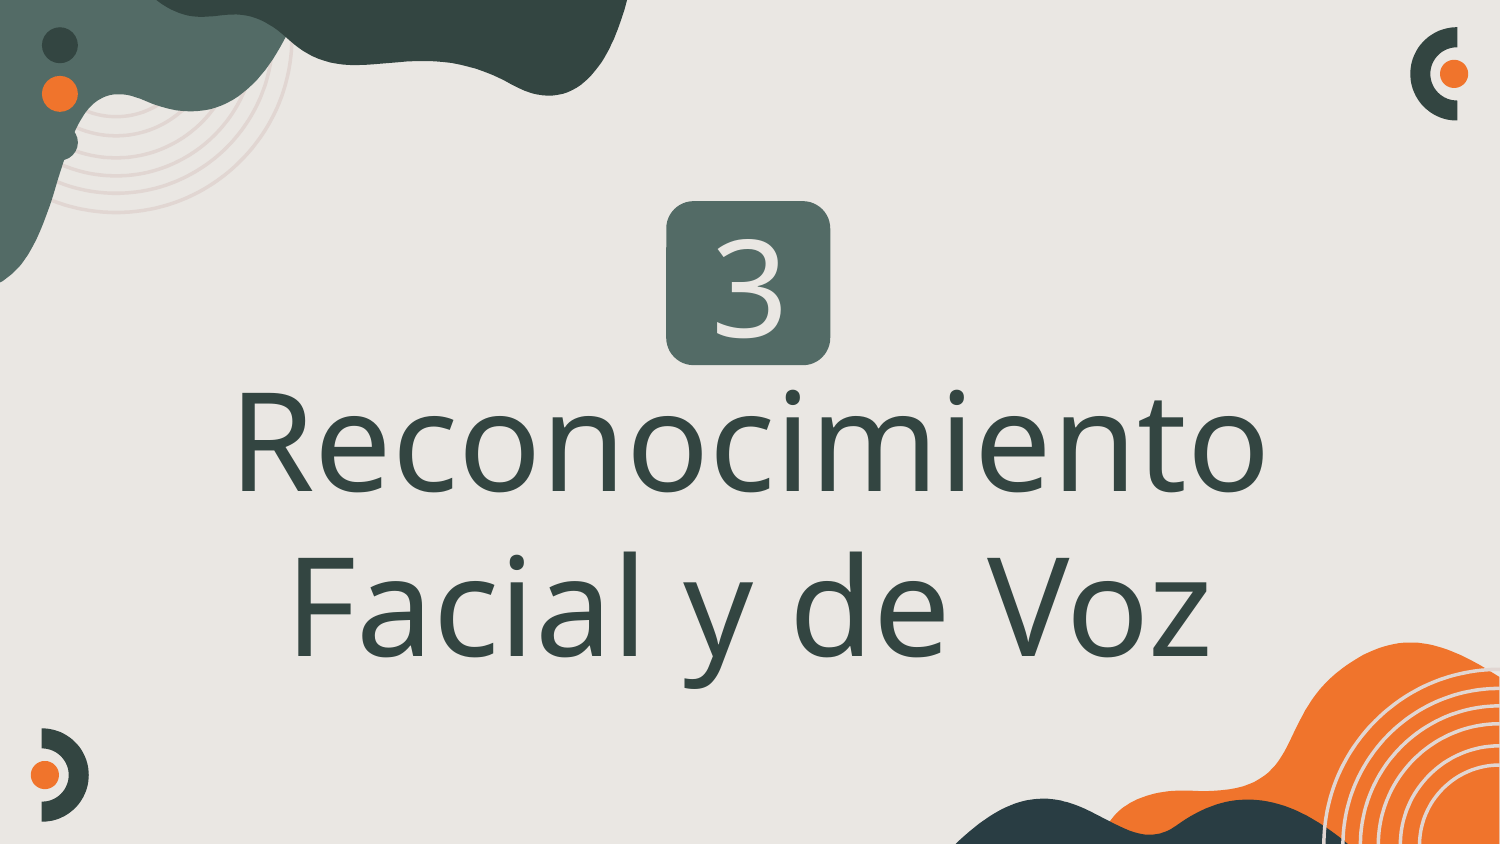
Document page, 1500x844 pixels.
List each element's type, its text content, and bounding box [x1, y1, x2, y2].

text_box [41, 27, 79, 161]
title Reconocimiento Facial y de Voz [38, 458, 1462, 579]
text_box [666, 201, 831, 366]
title 3 [675, 226, 825, 340]
